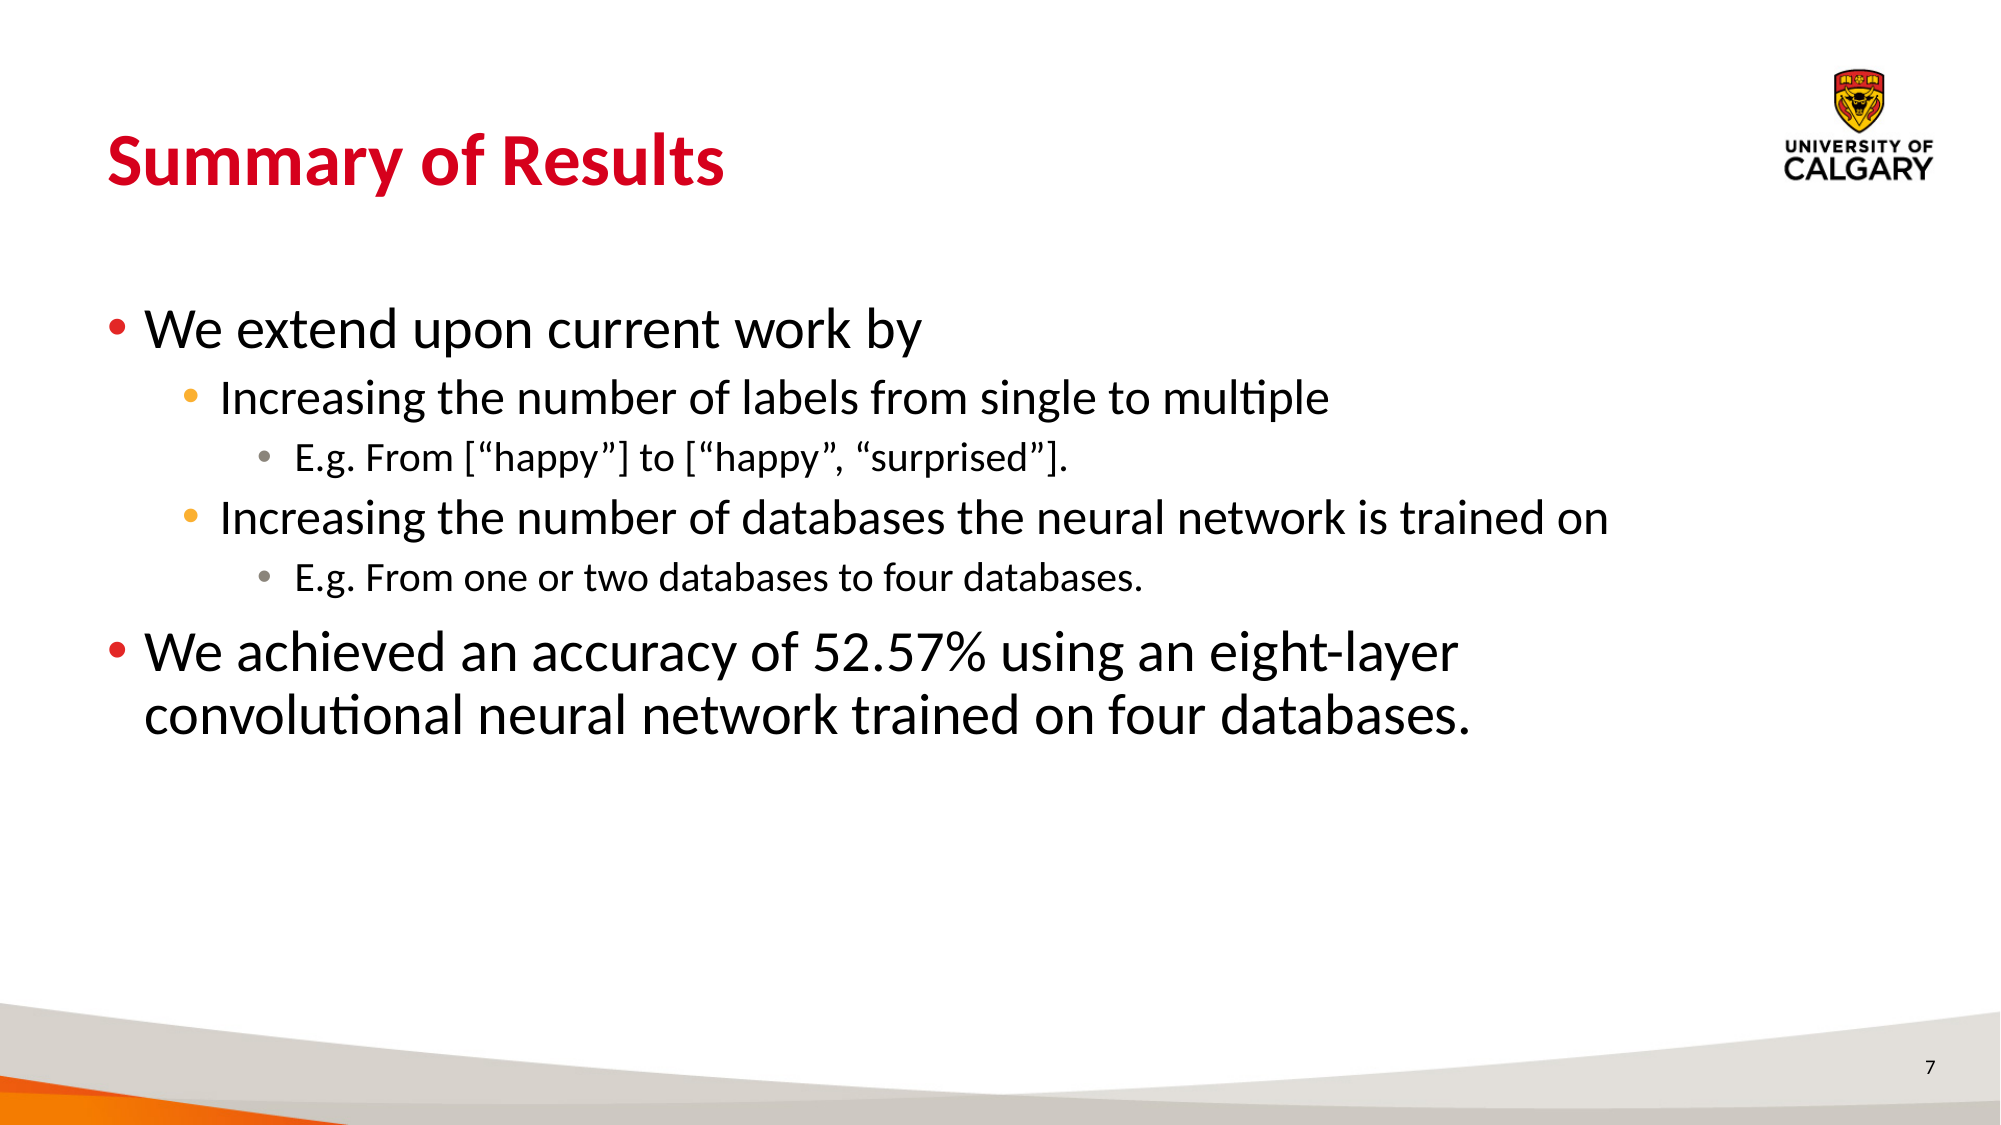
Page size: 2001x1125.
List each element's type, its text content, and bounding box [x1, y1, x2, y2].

picture [0, 0, 2001, 1125]
list We extend upon current work by Increasing the number of labels from single to multiple E.g. From [“happy”] to [“happy”, “surprised”]. Increasing the number of databases the neural network is trained on E.g. From one or two databases to four databases. We achieved an accuracy of 52.57% using an eight-layer convolutional neural network trained on four databases. [92, 290, 1688, 966]
slide_number 7 [1500, 1046, 1951, 1107]
title Summary of Results [92, 76, 1688, 246]
